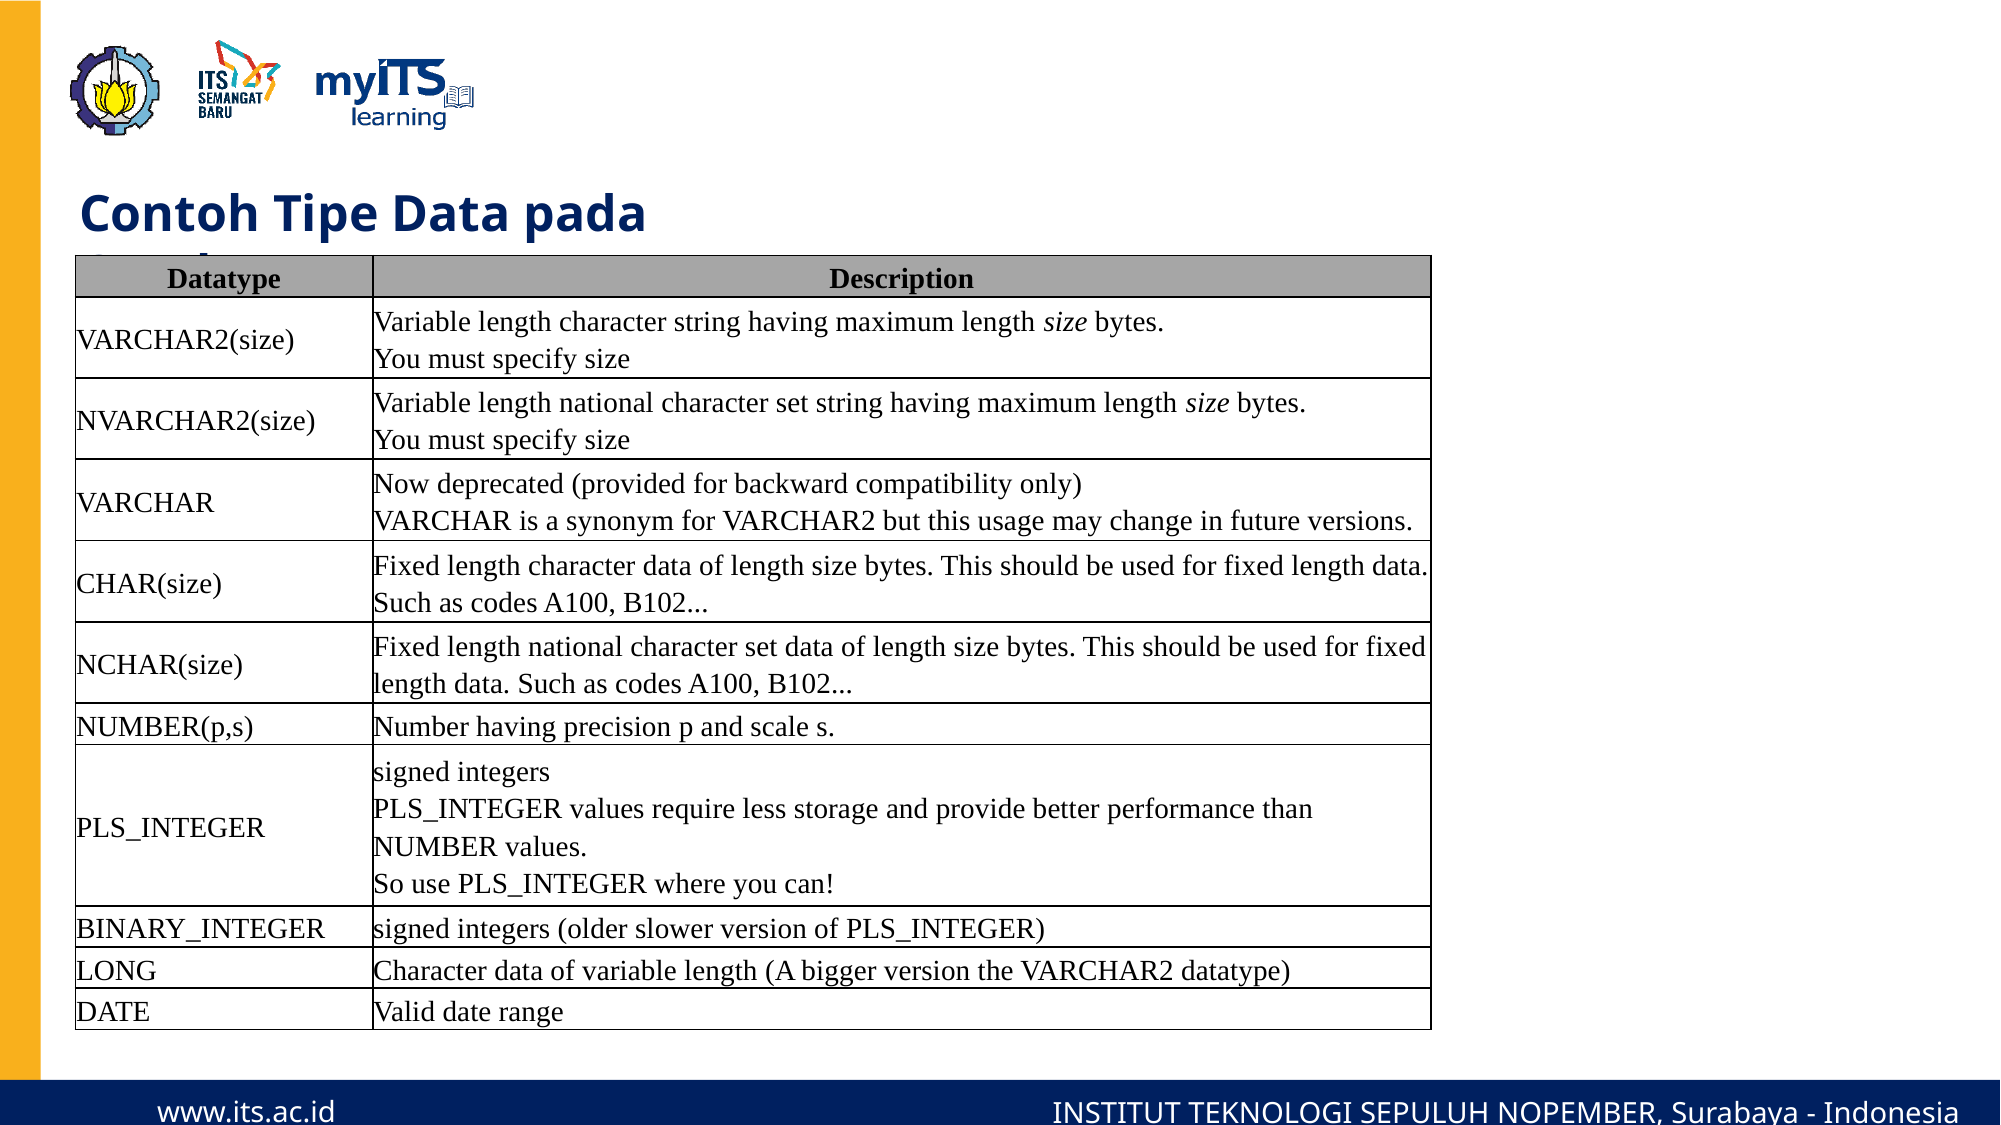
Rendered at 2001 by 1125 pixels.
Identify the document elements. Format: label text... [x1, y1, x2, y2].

table_cell CHAR(size) [76, 541, 372, 621]
table_cell Now deprecated (provided for backward compatibility only) VARCHAR is a synonym for VARCHAR2 but this usage may change in future versions. [374, 460, 1430, 540]
table_cell Fixed length character data of length size bytes. This should be used for fixed length data. Such as codes A100, B102... [374, 541, 1430, 621]
text_box [0, 0, 42, 1079]
table_cell NVARCHAR2(size) [76, 379, 372, 458]
table_cell BINARY_INTEGER [76, 907, 372, 946]
picture [188, 27, 500, 148]
table_cell Number having precision p and scale s. [374, 704, 1430, 744]
picture [69, 45, 160, 136]
text_box www.its.ac.id [142, 1085, 785, 1125]
table_cell Variable length character string having maximum length size bytes. You must specify size [374, 298, 1430, 377]
text_box INSTITUT TEKNOLOGI SEPULUH NOPEMBER, Surabaya - Indonesia [886, 1086, 1976, 1125]
table_cell signed integers PLS_INTEGER values require less storage and provide better performance than NUMBER values. So use PLS_INTEGER where you can! [374, 745, 1430, 905]
table_cell VARCHAR [76, 460, 372, 540]
table_cell NCHAR(size) [76, 623, 372, 702]
table_cell Variable length national character set string having maximum length size bytes. You must specify size [374, 379, 1430, 458]
table_cell VARCHAR2(size) [76, 298, 372, 377]
table_header Description [374, 256, 1430, 296]
table_cell Valid date range [374, 989, 1430, 1029]
table_cell signed integers (older slower version of PLS_INTEGER) [374, 907, 1430, 946]
text_box [0, 1079, 2000, 1125]
table_header Datatype [76, 256, 372, 296]
table_cell Fixed length national character set data of length size bytes. This should be used for fixed length data. Such as codes A100, B102... [374, 623, 1430, 702]
table_cell PLS_INTEGER [76, 745, 372, 905]
text_box Contoh Tipe Data pada Oracle [64, 173, 827, 309]
table_cell Character data of variable length (A bigger version the VARCHAR2 datatype) [374, 948, 1430, 987]
table_cell LONG [76, 948, 372, 987]
table_cell DATE [76, 989, 372, 1029]
table_cell NUMBER(p,s) [76, 704, 372, 744]
